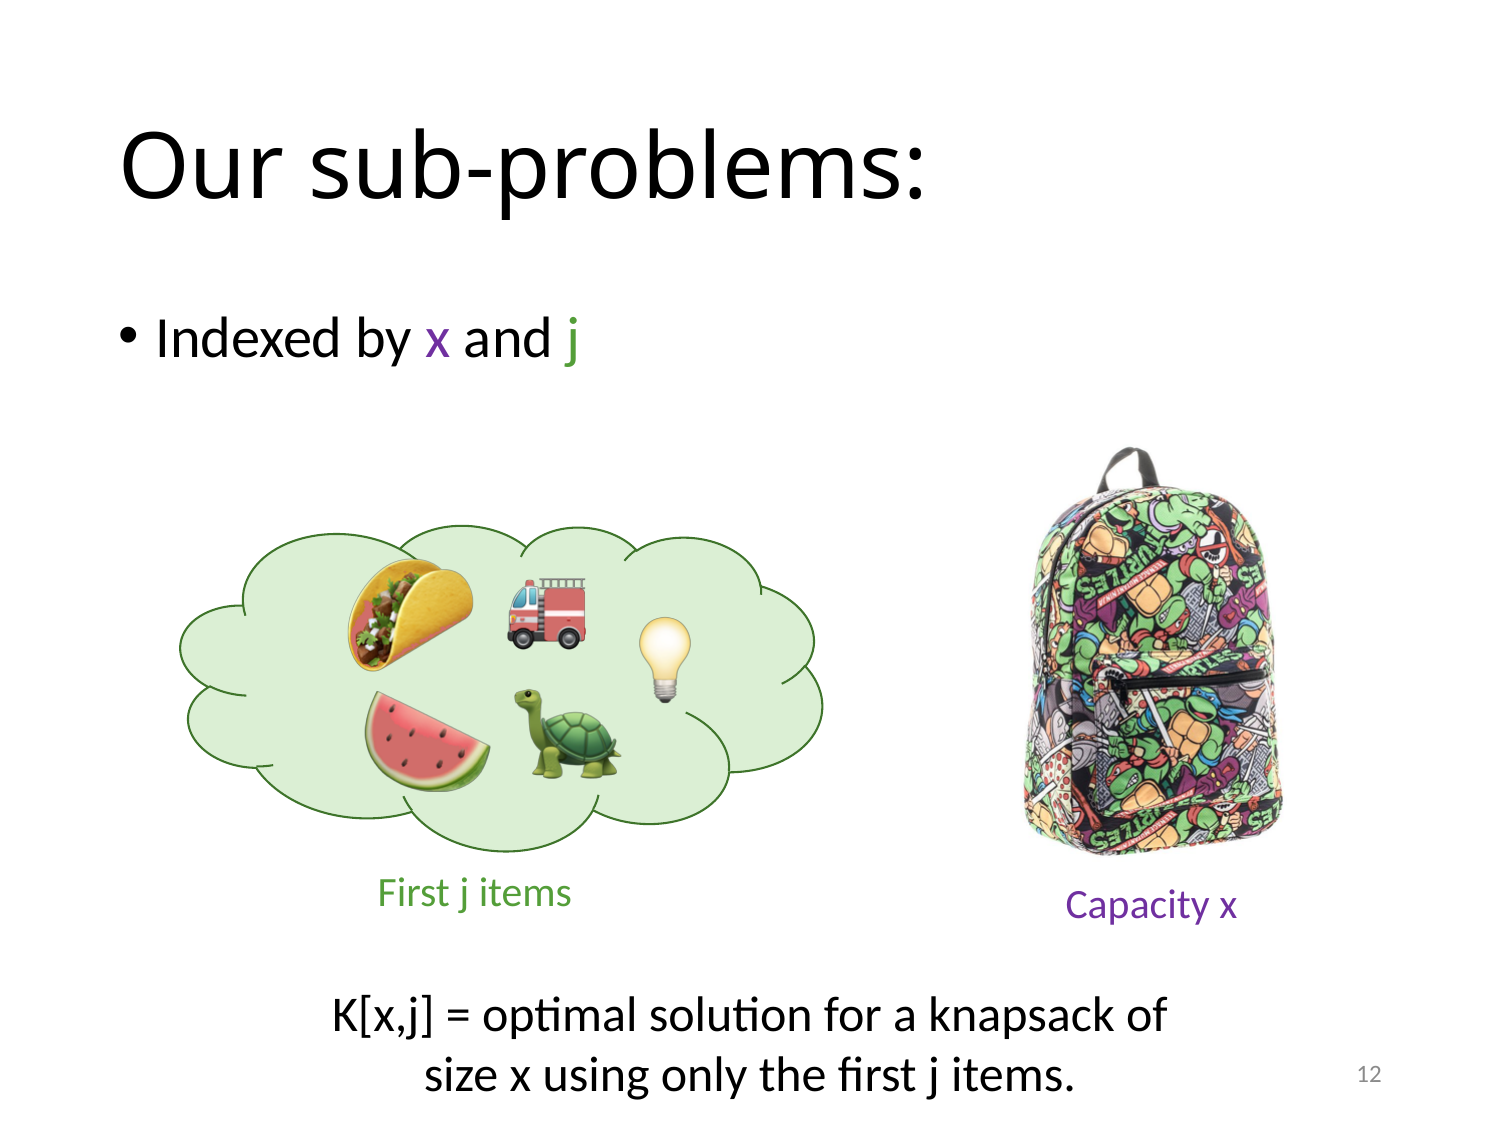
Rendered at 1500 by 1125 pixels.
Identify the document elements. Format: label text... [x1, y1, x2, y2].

picture [507, 572, 587, 652]
text_box [179, 524, 824, 853]
text_box Capacity x [1050, 869, 1500, 934]
text_box K[x,j] = optimal solution for a knapsack of size x using only the first j items. [281, 974, 1218, 1109]
text_box First j items [363, 857, 639, 923]
list Indexed by x and j [103, 299, 1397, 1014]
picture [347, 550, 493, 800]
picture [933, 432, 1372, 871]
slide_number 12 [1059, 1042, 1397, 1103]
title Our sub-problems: [103, 59, 1397, 278]
picture [512, 615, 710, 779]
